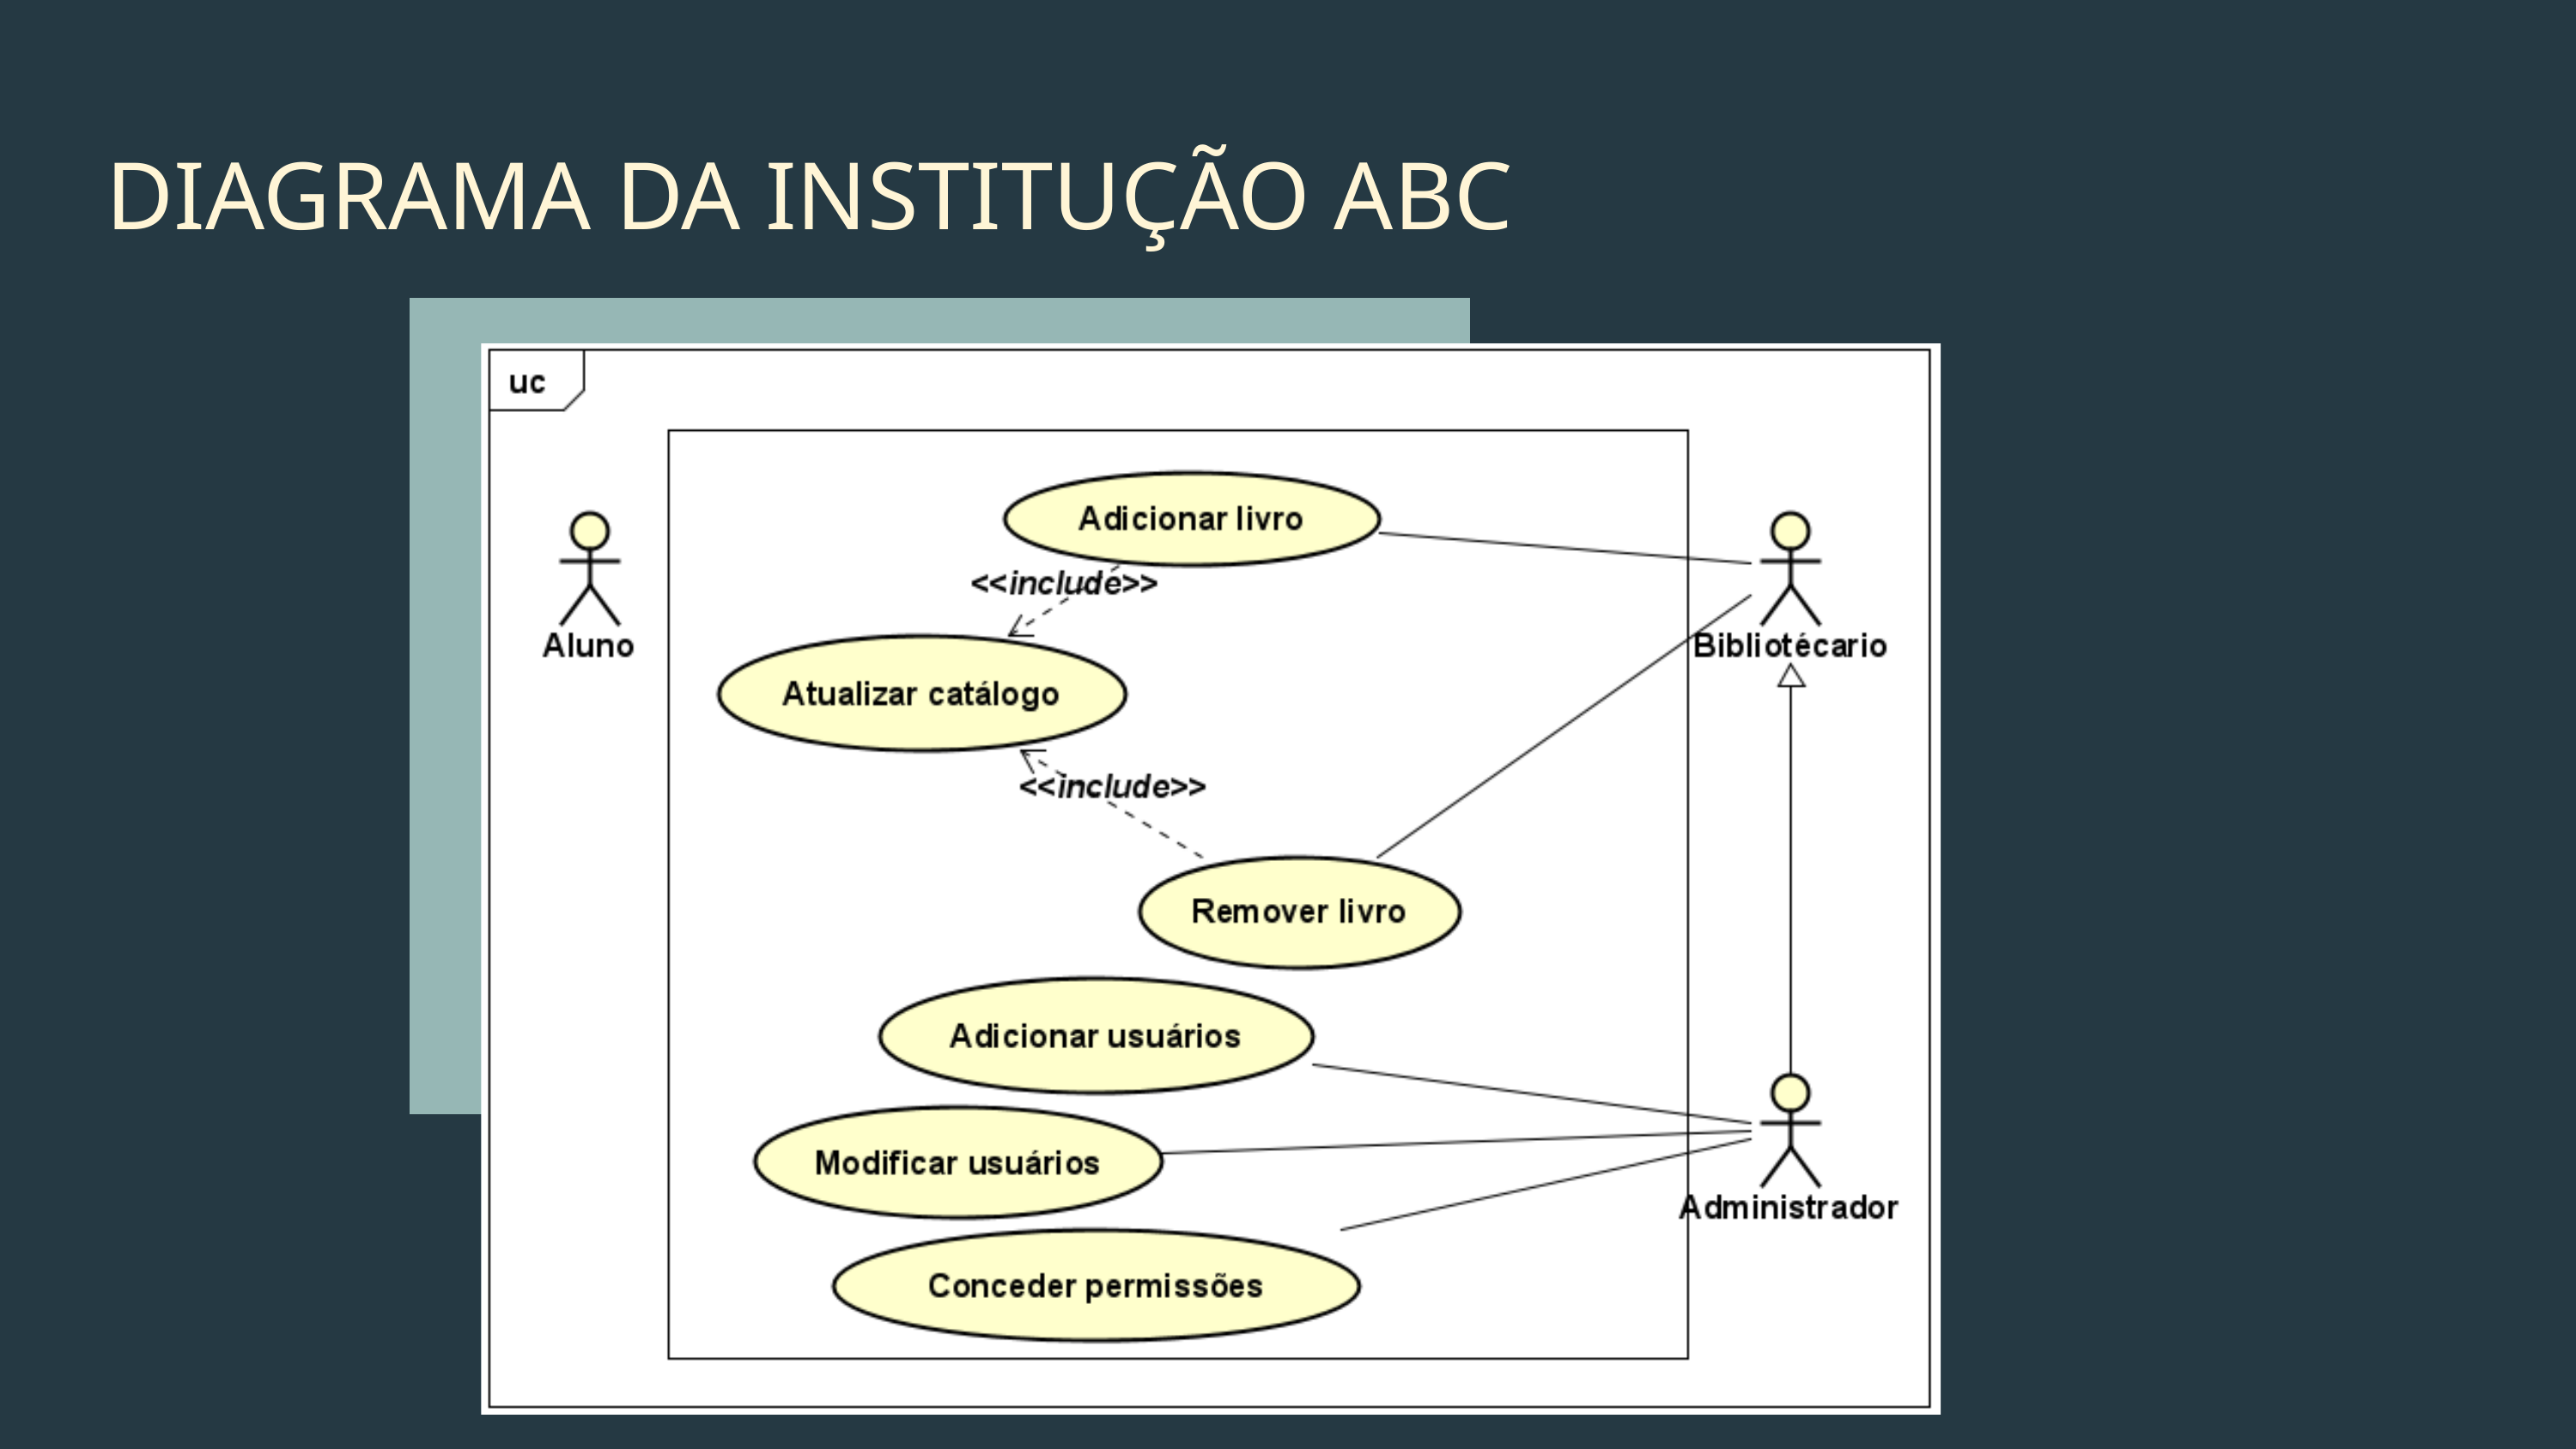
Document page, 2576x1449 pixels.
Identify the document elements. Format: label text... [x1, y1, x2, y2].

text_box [410, 298, 1471, 1115]
text_box DIAGRAMA DA INSTITUÇÃO ABC [106, 168, 2432, 249]
text_box [481, 343, 1941, 1415]
